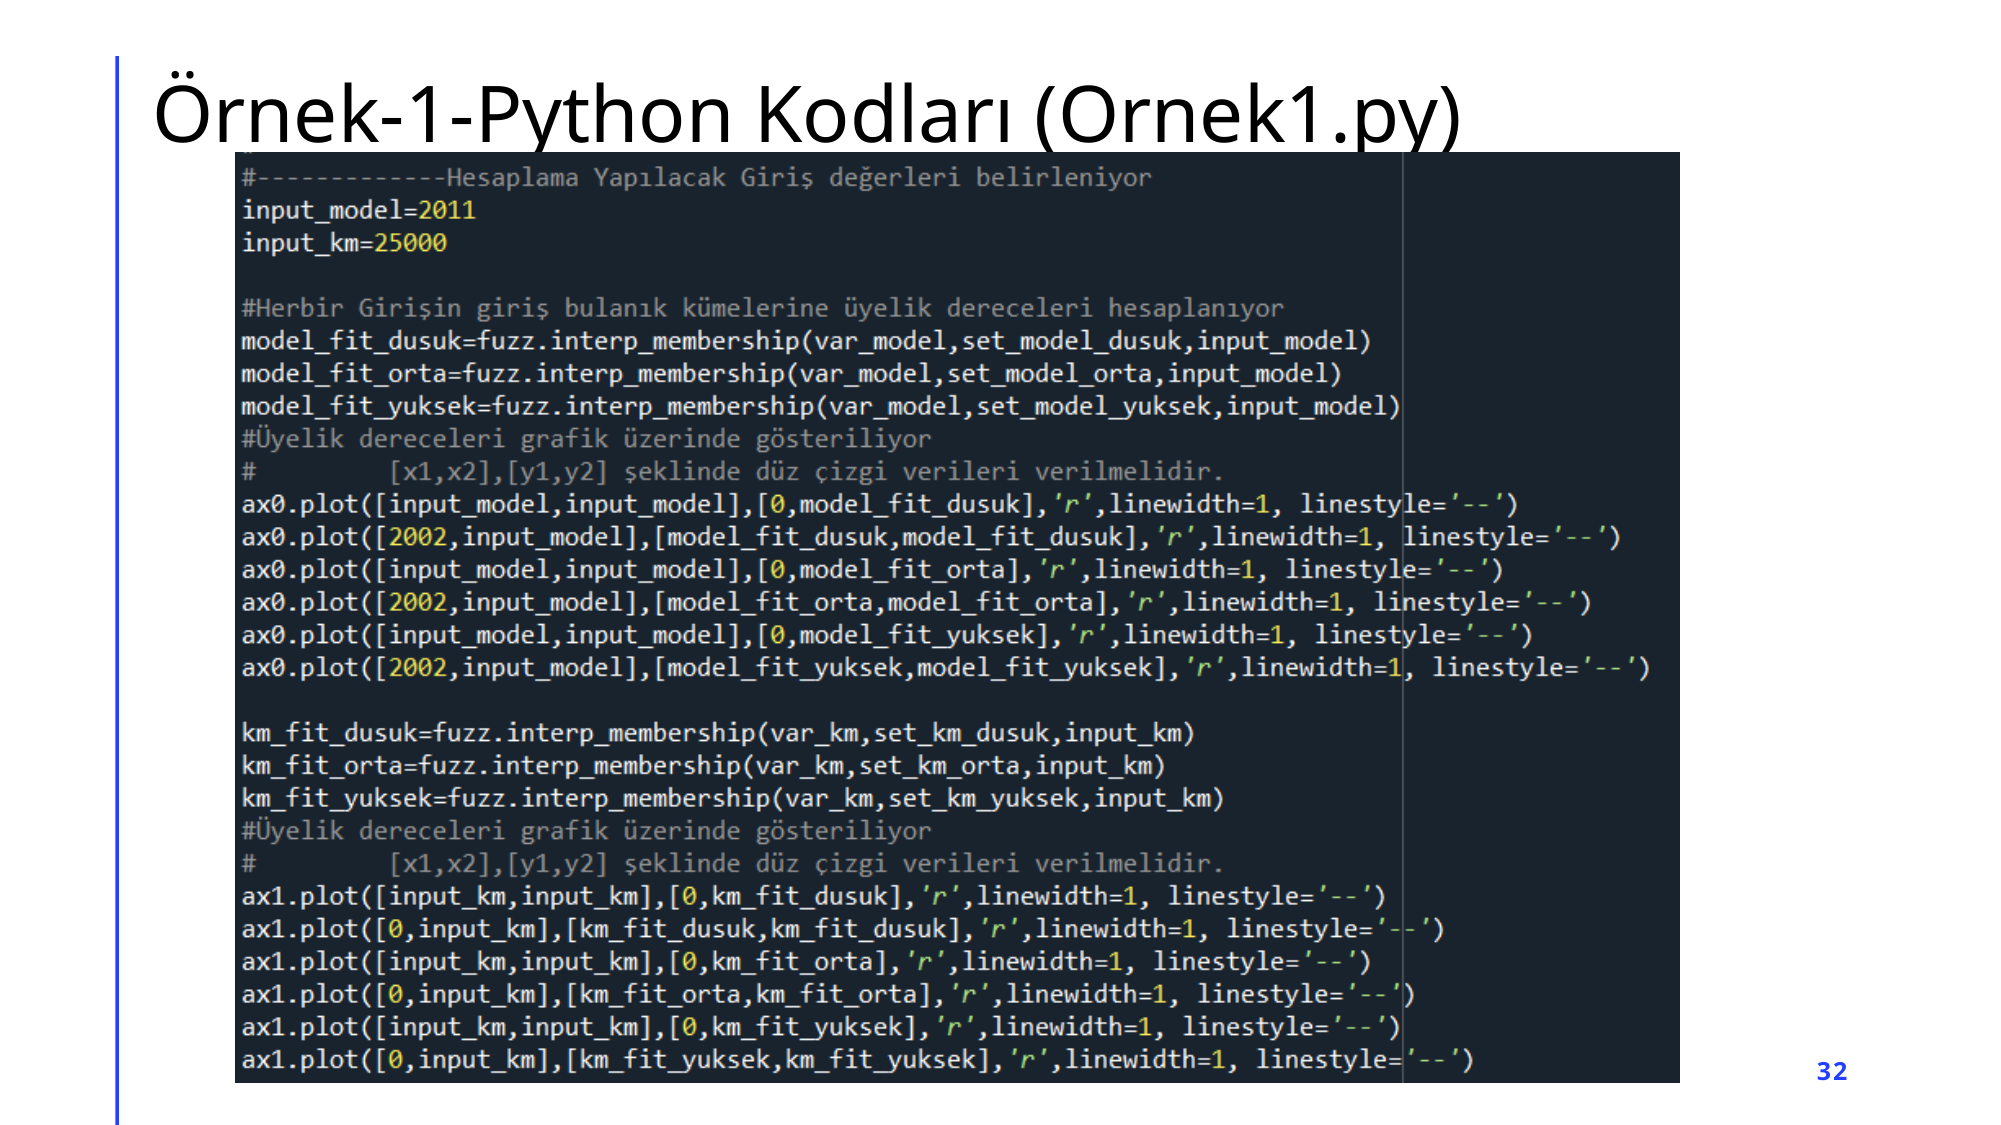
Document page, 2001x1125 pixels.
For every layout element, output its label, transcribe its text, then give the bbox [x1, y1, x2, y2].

picture [235, 152, 1680, 1083]
slide_number 32 [1412, 1042, 1863, 1103]
title Örnek-1-Python Kodları (Ornek1.py) [137, 66, 1863, 167]
